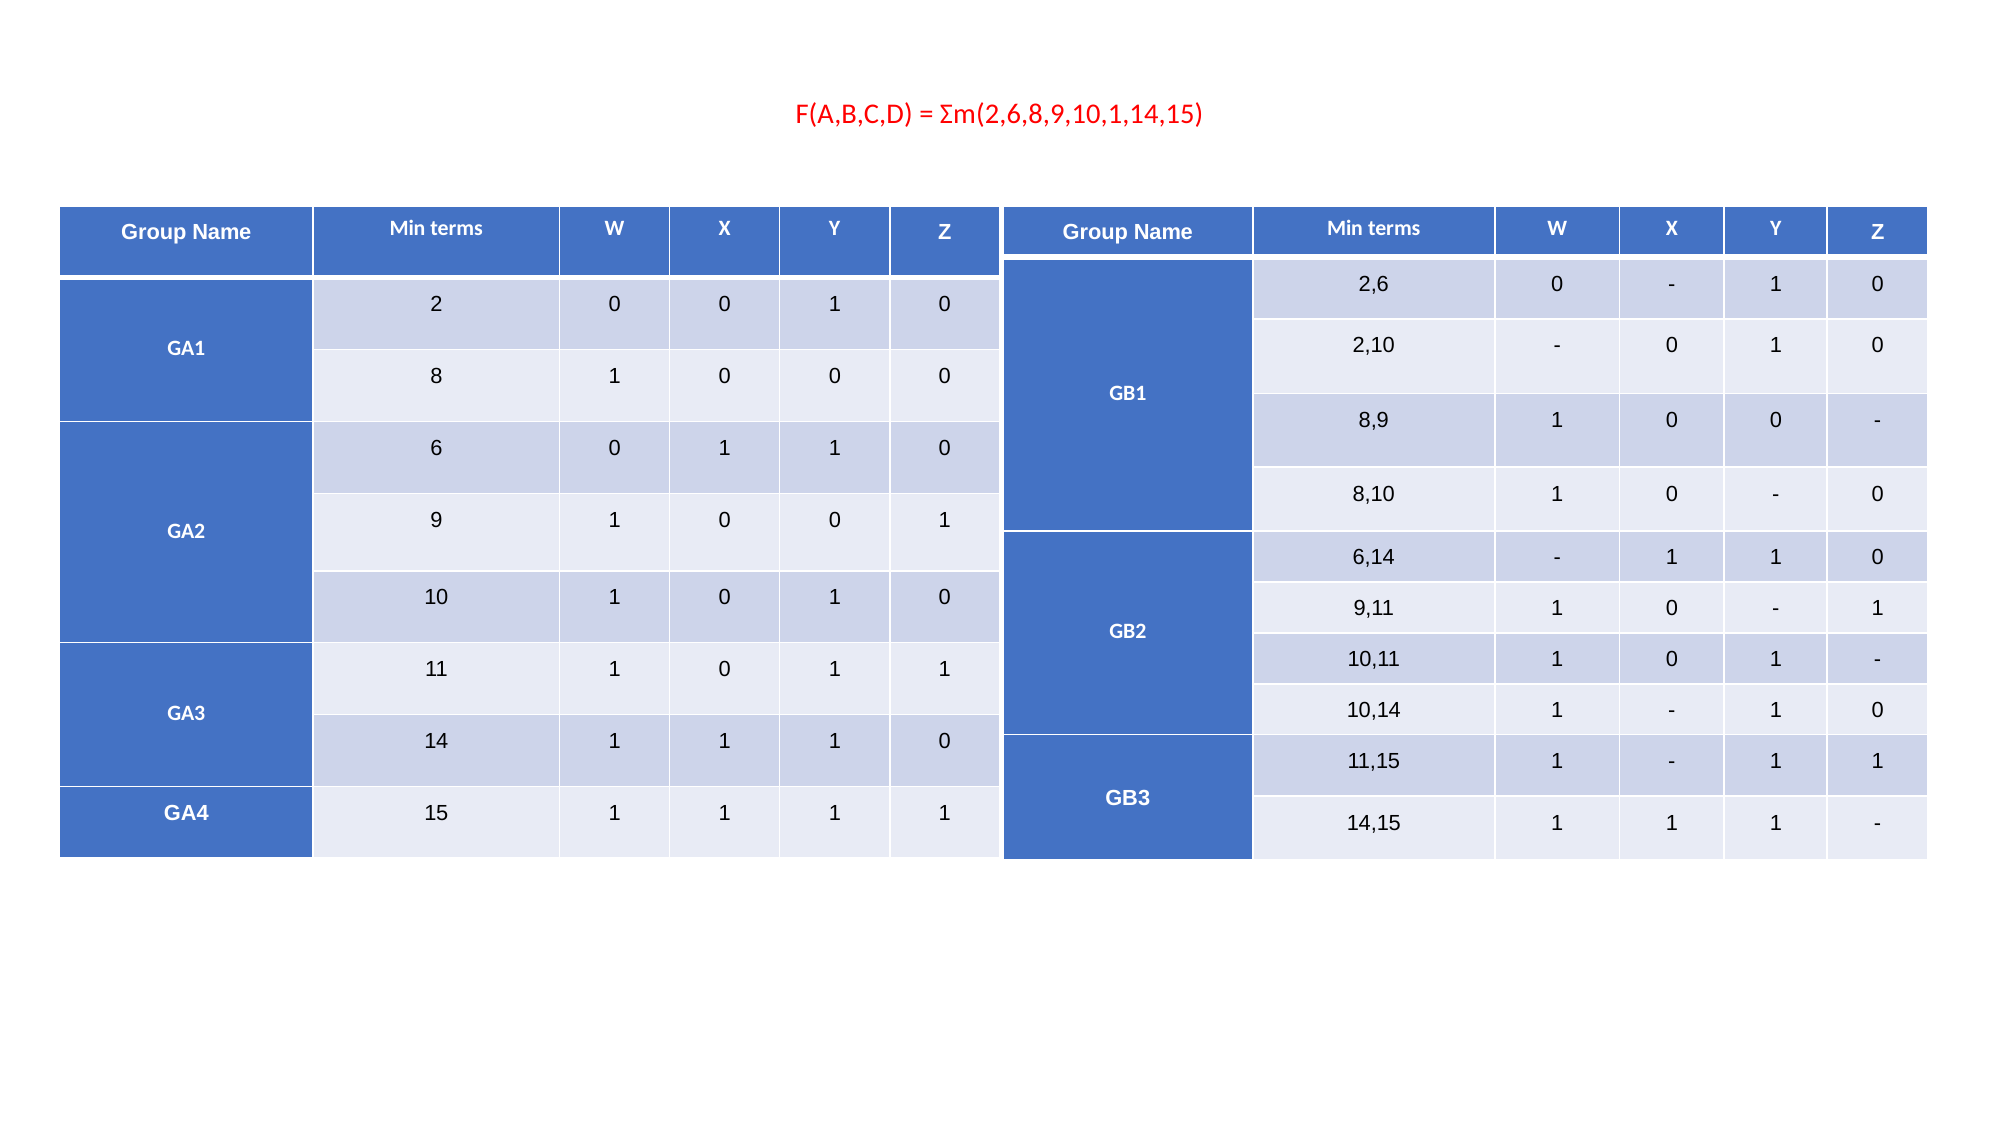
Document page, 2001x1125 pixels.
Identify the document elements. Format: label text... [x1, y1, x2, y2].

title F(A,B,C,D) = Σm(2,6,8,9,10,1,14,15) [137, 59, 1863, 174]
table_cell 1 [1725, 320, 1826, 393]
table_cell 0 [670, 643, 779, 714]
table_cell 0 [1620, 634, 1723, 683]
table_cell 1 [1496, 735, 1619, 795]
table_header X [670, 207, 779, 275]
table_cell 1 [1496, 468, 1619, 530]
table_cell 0 [1620, 320, 1723, 393]
table_cell - [1828, 394, 1927, 466]
table_cell 9,11 [1254, 583, 1494, 632]
table_cell 1 [1725, 685, 1826, 734]
table_cell 1 [670, 715, 779, 786]
table_cell - [1496, 532, 1619, 581]
table_cell - [1828, 634, 1927, 683]
table_cell 1 [1725, 260, 1826, 318]
table_header Group Name [1004, 207, 1252, 254]
table_cell 0 [1828, 260, 1927, 318]
table_cell 1 [1496, 685, 1619, 734]
table_cell 0 [670, 350, 779, 421]
table_cell 0 [891, 572, 999, 642]
table_cell 2,10 [1254, 320, 1494, 393]
table_cell - [1620, 685, 1723, 734]
table_cell 0 [560, 422, 669, 493]
table_cell - [1496, 320, 1619, 393]
table_cell GB3 [1004, 735, 1252, 859]
table_cell 1 [1620, 532, 1723, 581]
table_cell 9 [314, 494, 559, 570]
table_header Min terms [314, 207, 559, 275]
table_cell 1 [670, 422, 779, 493]
table_cell 10 [314, 572, 559, 642]
table_cell 1 [560, 350, 669, 421]
table_cell - [1725, 468, 1826, 530]
table_cell GB1 [1004, 260, 1252, 530]
table_header Z [1828, 207, 1927, 254]
table_cell - [1620, 260, 1723, 318]
table_cell 0 [780, 494, 889, 570]
table_cell 1 [780, 422, 889, 493]
table_cell 0 [891, 280, 999, 349]
table_header Y [780, 207, 889, 275]
table_cell 0 [1828, 532, 1927, 581]
table_cell 0 [560, 280, 669, 349]
table_cell 0 [1828, 320, 1927, 393]
table_cell 2 [314, 280, 559, 349]
table_cell - [1725, 583, 1826, 632]
table_cell 10,14 [1254, 685, 1494, 734]
table_cell 1 [1620, 797, 1723, 859]
table_cell 1 [1725, 532, 1826, 581]
table_cell 0 [1828, 468, 1927, 530]
table_cell 1 [560, 643, 669, 714]
table_cell 0 [1620, 583, 1723, 632]
table_cell 0 [891, 350, 999, 421]
table_cell 14,15 [1254, 797, 1494, 859]
table_cell 0 [780, 350, 889, 421]
table_cell 1 [891, 643, 999, 714]
table_cell 1 [560, 494, 669, 570]
table_cell 1 [560, 715, 669, 786]
table_header W [560, 207, 669, 275]
table_cell 1 [1496, 797, 1619, 859]
table_cell GA1 [60, 280, 312, 421]
table_cell 8,9 [1254, 394, 1494, 466]
table_cell 0 [891, 422, 999, 493]
table_cell 1 [1496, 394, 1619, 466]
table_cell 1 [1828, 583, 1927, 632]
table_cell 1 [1725, 735, 1826, 795]
table_cell 1 [891, 787, 999, 857]
table_cell 2,6 [1254, 260, 1494, 318]
table_cell GA2 [60, 422, 312, 642]
table_cell GA4 [60, 787, 312, 857]
table_cell 14 [314, 715, 559, 786]
table_header Group Name [60, 207, 312, 275]
table_header W [1496, 207, 1619, 254]
table_cell 1 [560, 572, 669, 642]
table_cell 1 [780, 280, 889, 349]
table_cell - [1620, 735, 1723, 795]
table_cell 1 [670, 787, 779, 857]
table_cell 1 [1725, 634, 1826, 683]
table_cell 1 [1496, 583, 1619, 632]
table_cell GB2 [1004, 532, 1252, 734]
table_cell 8,10 [1254, 468, 1494, 530]
table_cell 8 [314, 350, 559, 421]
table_cell 1 [780, 572, 889, 642]
table_cell 0 [670, 572, 779, 642]
table_header Min terms [1254, 207, 1494, 254]
table_cell 0 [1725, 394, 1826, 466]
table_cell 1 [560, 787, 669, 857]
table_cell 1 [1828, 735, 1927, 795]
table_cell 1 [1725, 797, 1826, 859]
table_cell 0 [670, 494, 779, 570]
table_cell 0 [891, 715, 999, 786]
table_cell 1 [780, 643, 889, 714]
table_cell 1 [780, 787, 889, 857]
table_cell 10,11 [1254, 634, 1494, 683]
table_cell 0 [1620, 468, 1723, 530]
table_cell 0 [1620, 394, 1723, 466]
table_cell 11,15 [1254, 735, 1494, 795]
table_cell 0 [1828, 685, 1927, 734]
table_cell 1 [780, 715, 889, 786]
table_cell 1 [1496, 634, 1619, 683]
table_cell 6,14 [1254, 532, 1494, 581]
table_header X [1620, 207, 1723, 254]
table_header Y [1725, 207, 1826, 254]
table_cell - [1828, 797, 1927, 859]
table_cell 0 [670, 280, 779, 349]
table_cell 6 [314, 422, 559, 493]
table_cell 15 [314, 787, 559, 857]
table_cell GA3 [60, 643, 312, 786]
table_cell 0 [1496, 260, 1619, 318]
table_cell 11 [314, 643, 559, 714]
table_header Z [891, 207, 999, 275]
table_cell 1 [891, 494, 999, 570]
